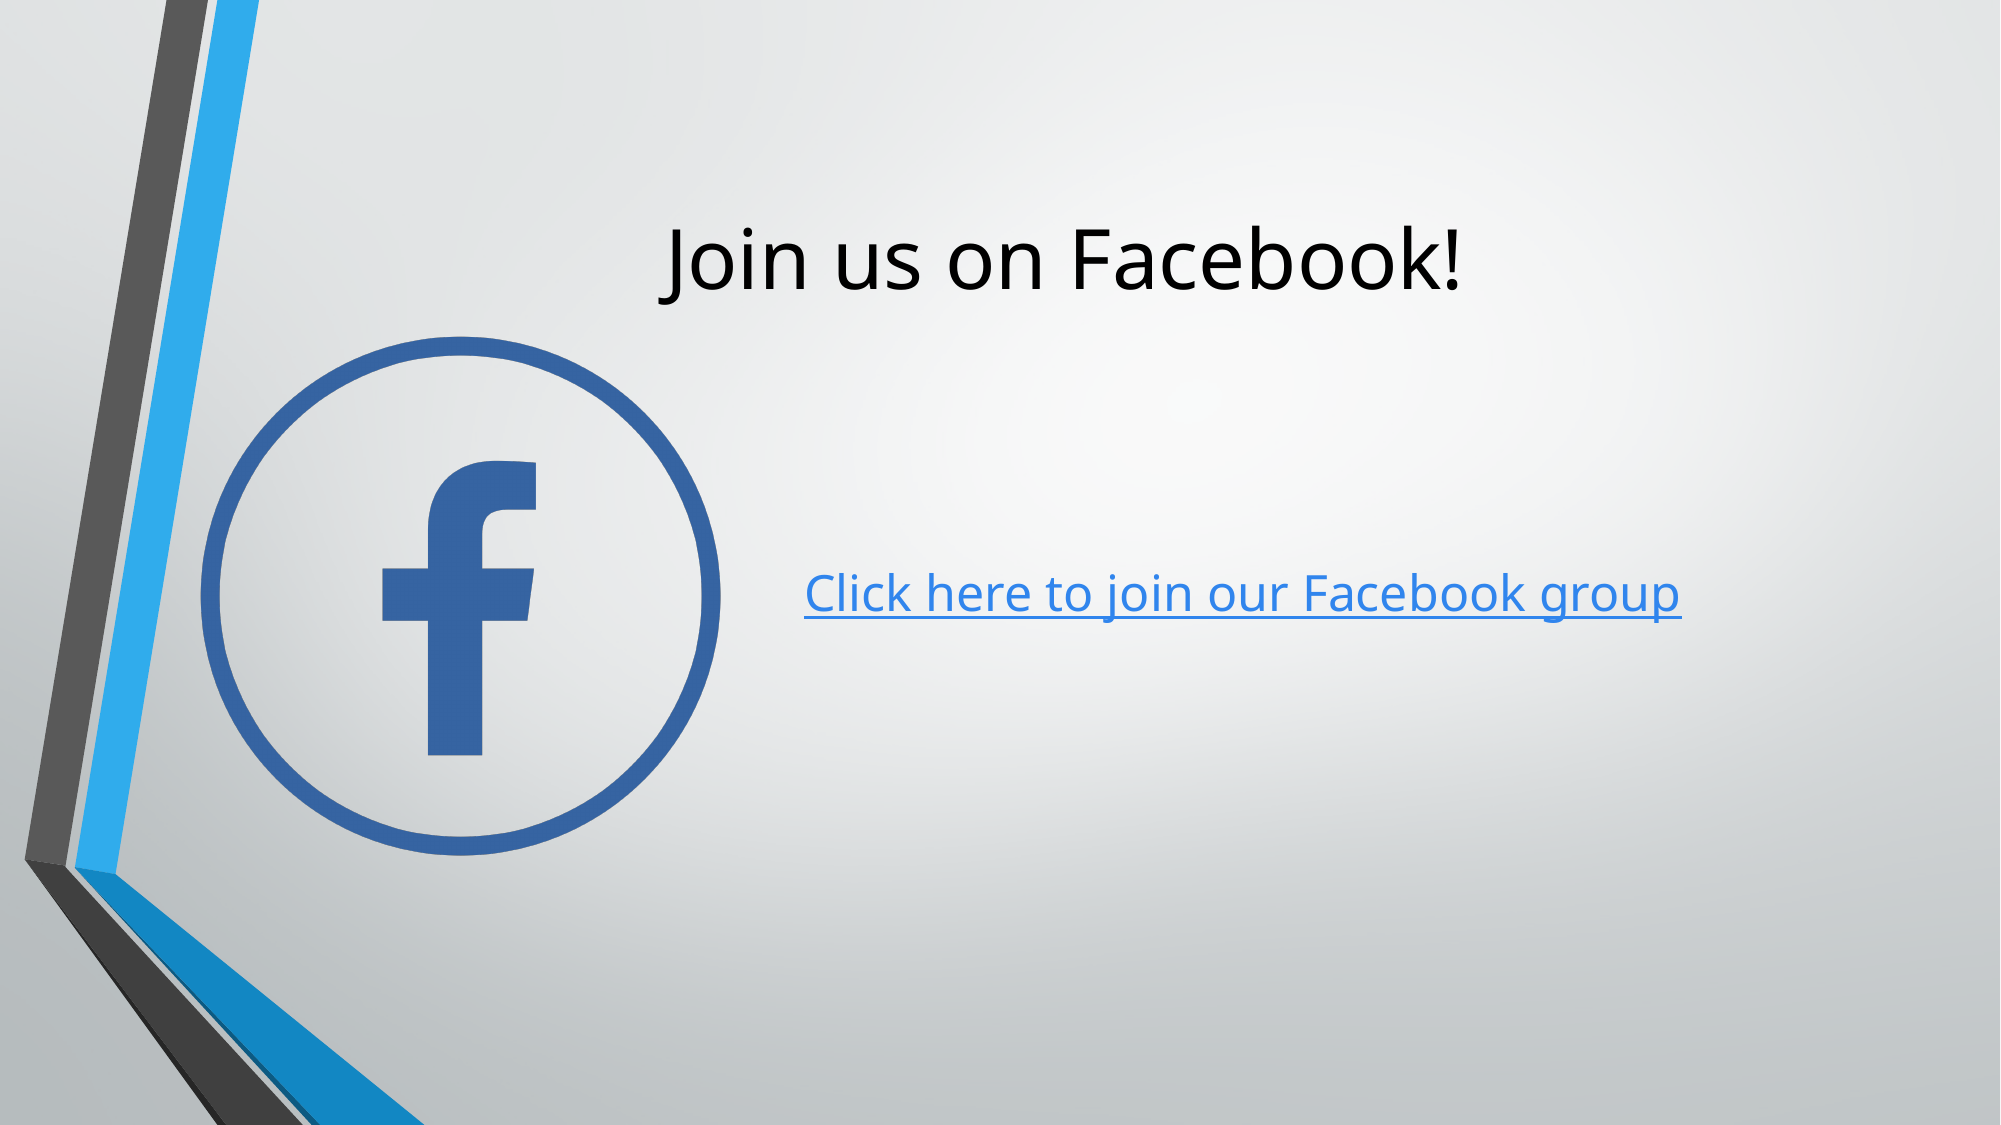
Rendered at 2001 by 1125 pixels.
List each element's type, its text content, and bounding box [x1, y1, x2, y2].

list Click here to join our Facebook group [789, 434, 1843, 758]
title Join us on Facebook! [243, 112, 1887, 400]
picture [177, 312, 744, 880]
